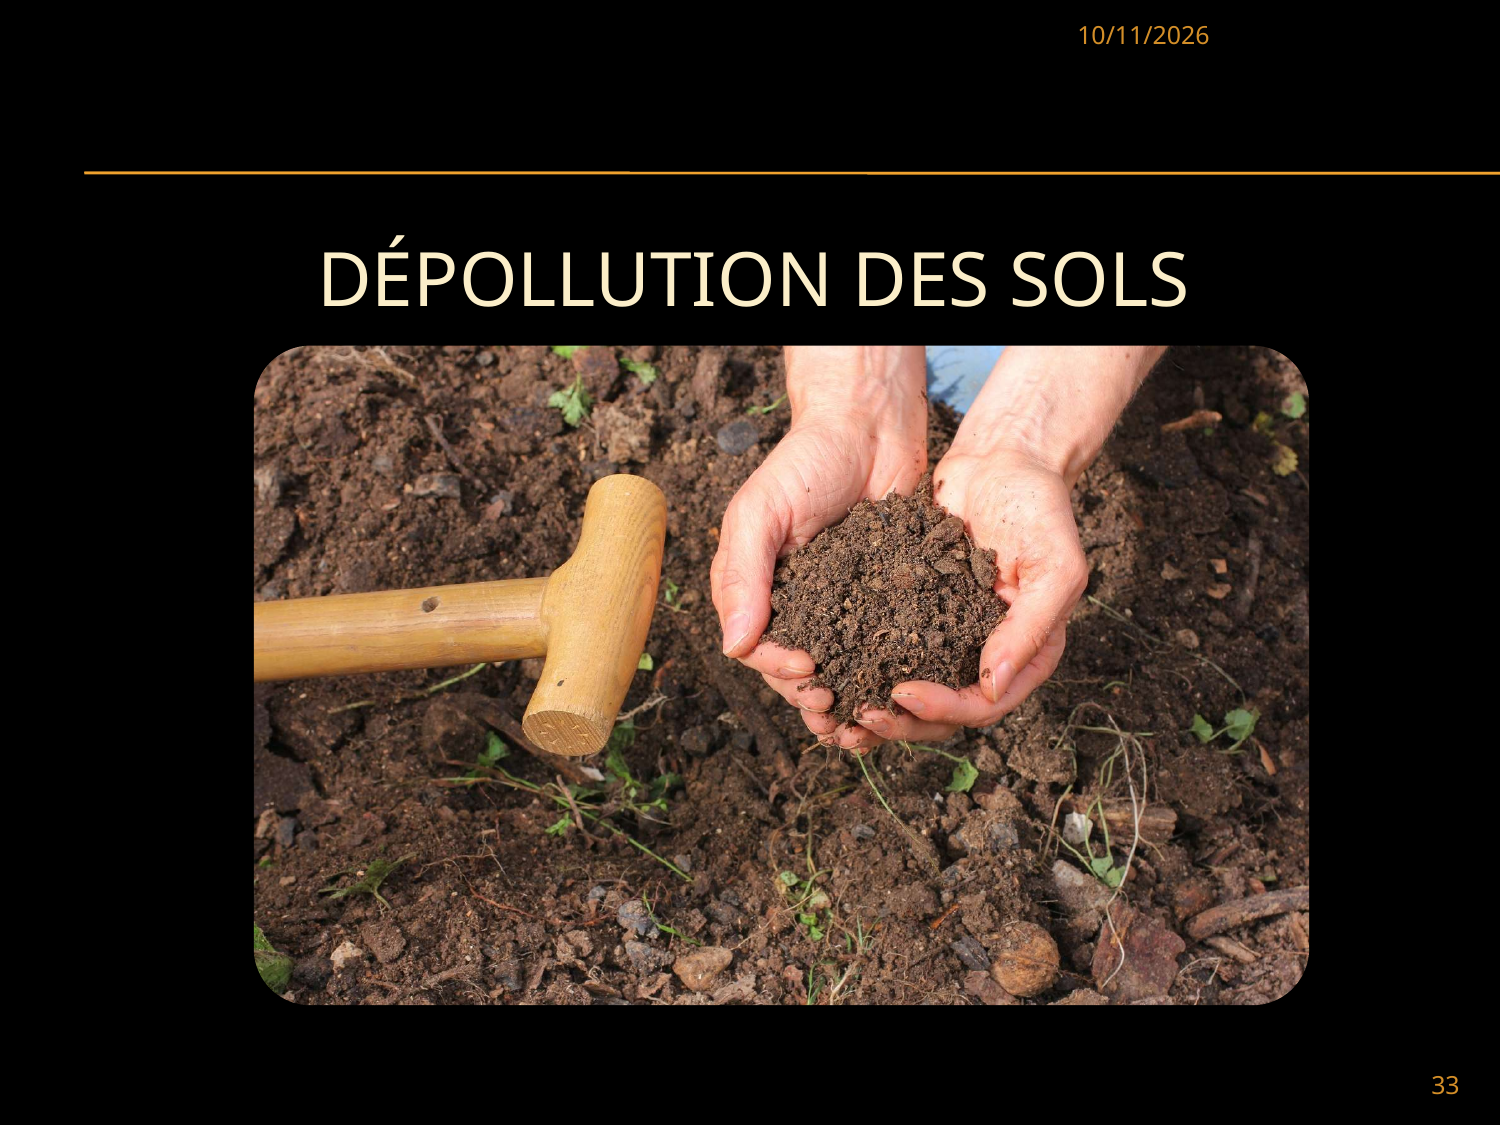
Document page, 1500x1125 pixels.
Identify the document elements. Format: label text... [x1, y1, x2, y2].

text_box Dépollution des sols [41, 208, 1467, 346]
slide_number 33 [1350, 1061, 1475, 1103]
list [253, 345, 1310, 1006]
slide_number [1062, 12, 1475, 60]
